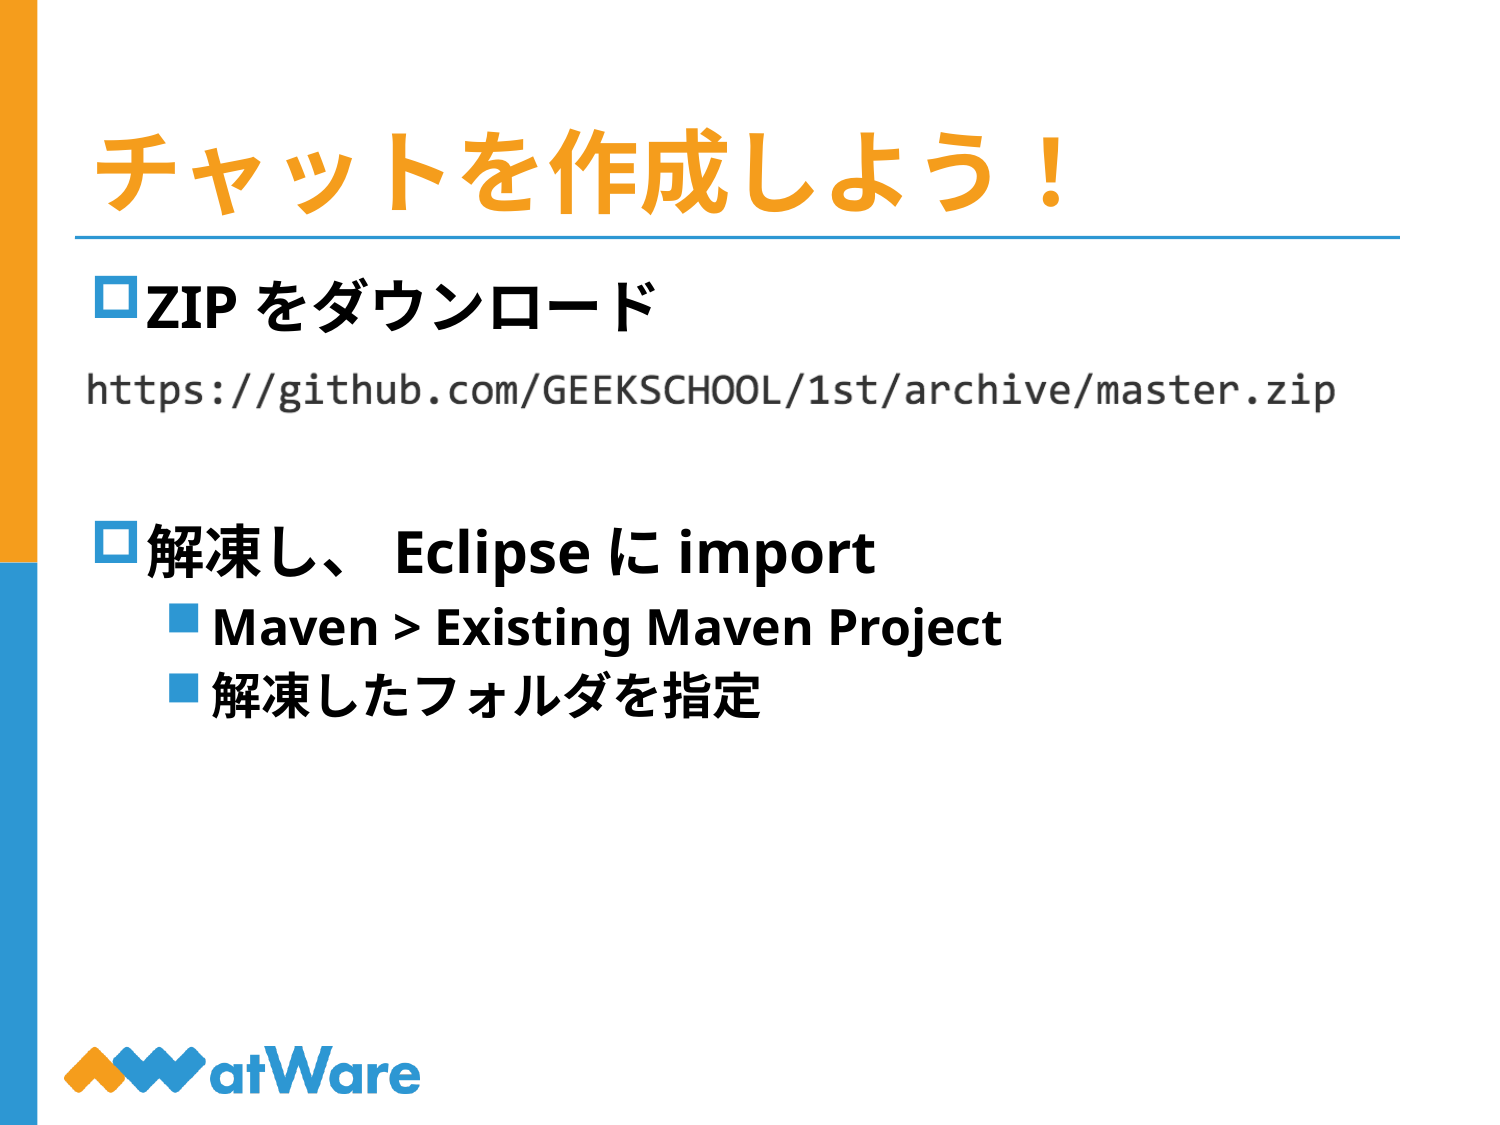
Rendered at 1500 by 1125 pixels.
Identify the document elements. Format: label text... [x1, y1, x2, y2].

picture [64, 1046, 420, 1094]
picture [74, 358, 1342, 430]
title チャットを作成しよう！ [75, 45, 1425, 233]
list ZIPをダウンロード 解凍し、Eclipseにimport Maven > Existing Maven Project 解凍したフォルダを指定 [75, 262, 1425, 1006]
